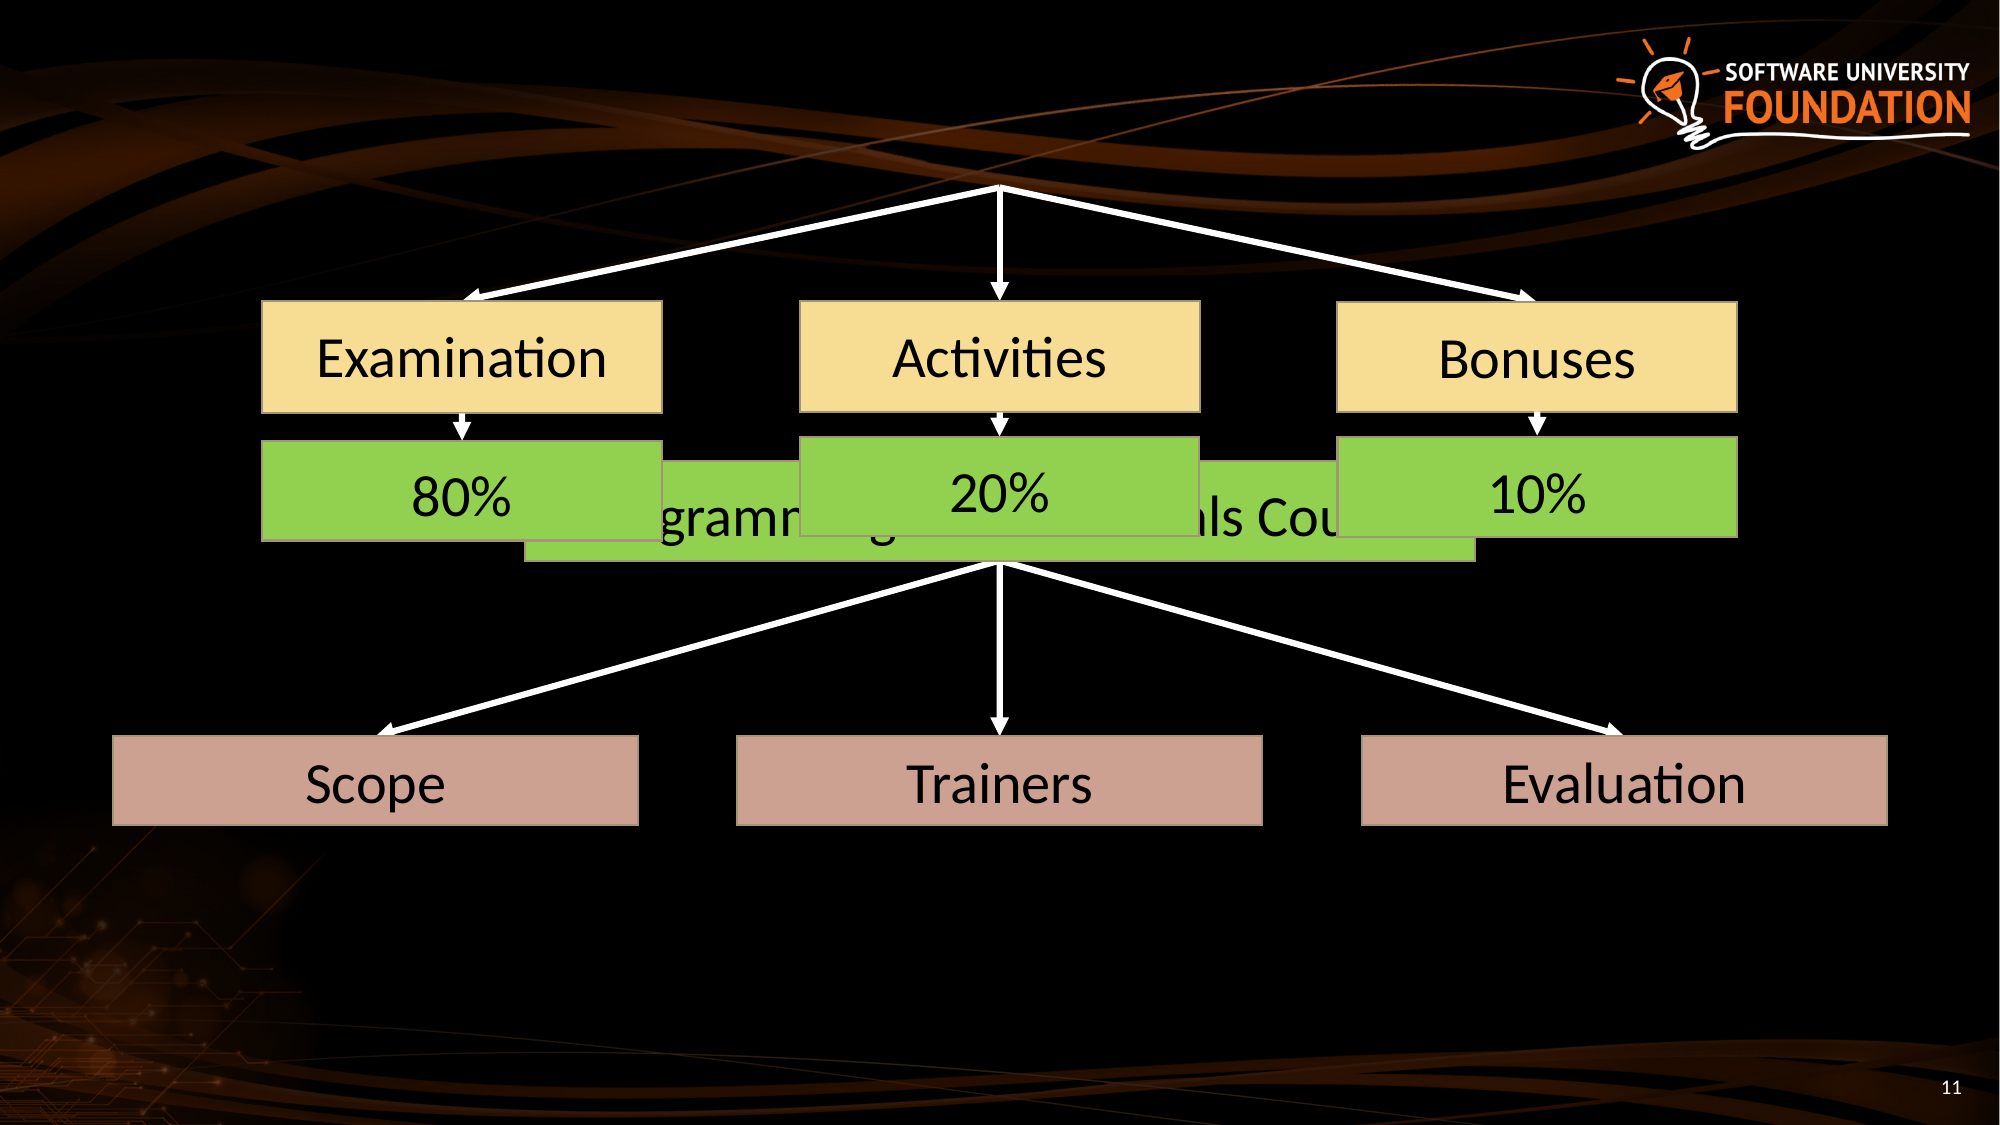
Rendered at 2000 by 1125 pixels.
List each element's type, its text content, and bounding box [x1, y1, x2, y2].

text_box Bonuses [1336, 301, 1738, 413]
text_box Scope [112, 735, 639, 826]
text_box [461, 187, 999, 301]
text_box 10% [1336, 436, 1738, 538]
text_box Programming Fundamentals Course [524, 460, 1476, 560]
text_box 80% [261, 440, 663, 542]
text_box Activities [799, 301, 1201, 413]
picture [0, 0, 2000, 1125]
slide_number 11 [1897, 1070, 1968, 1103]
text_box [999, 560, 1625, 737]
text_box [375, 560, 999, 737]
text_box 20% [799, 436, 1200, 537]
text_box Trainers [736, 737, 1263, 826]
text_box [999, 187, 1538, 302]
text_box Evaluation [1361, 735, 1888, 826]
text_box Examination [261, 300, 663, 414]
